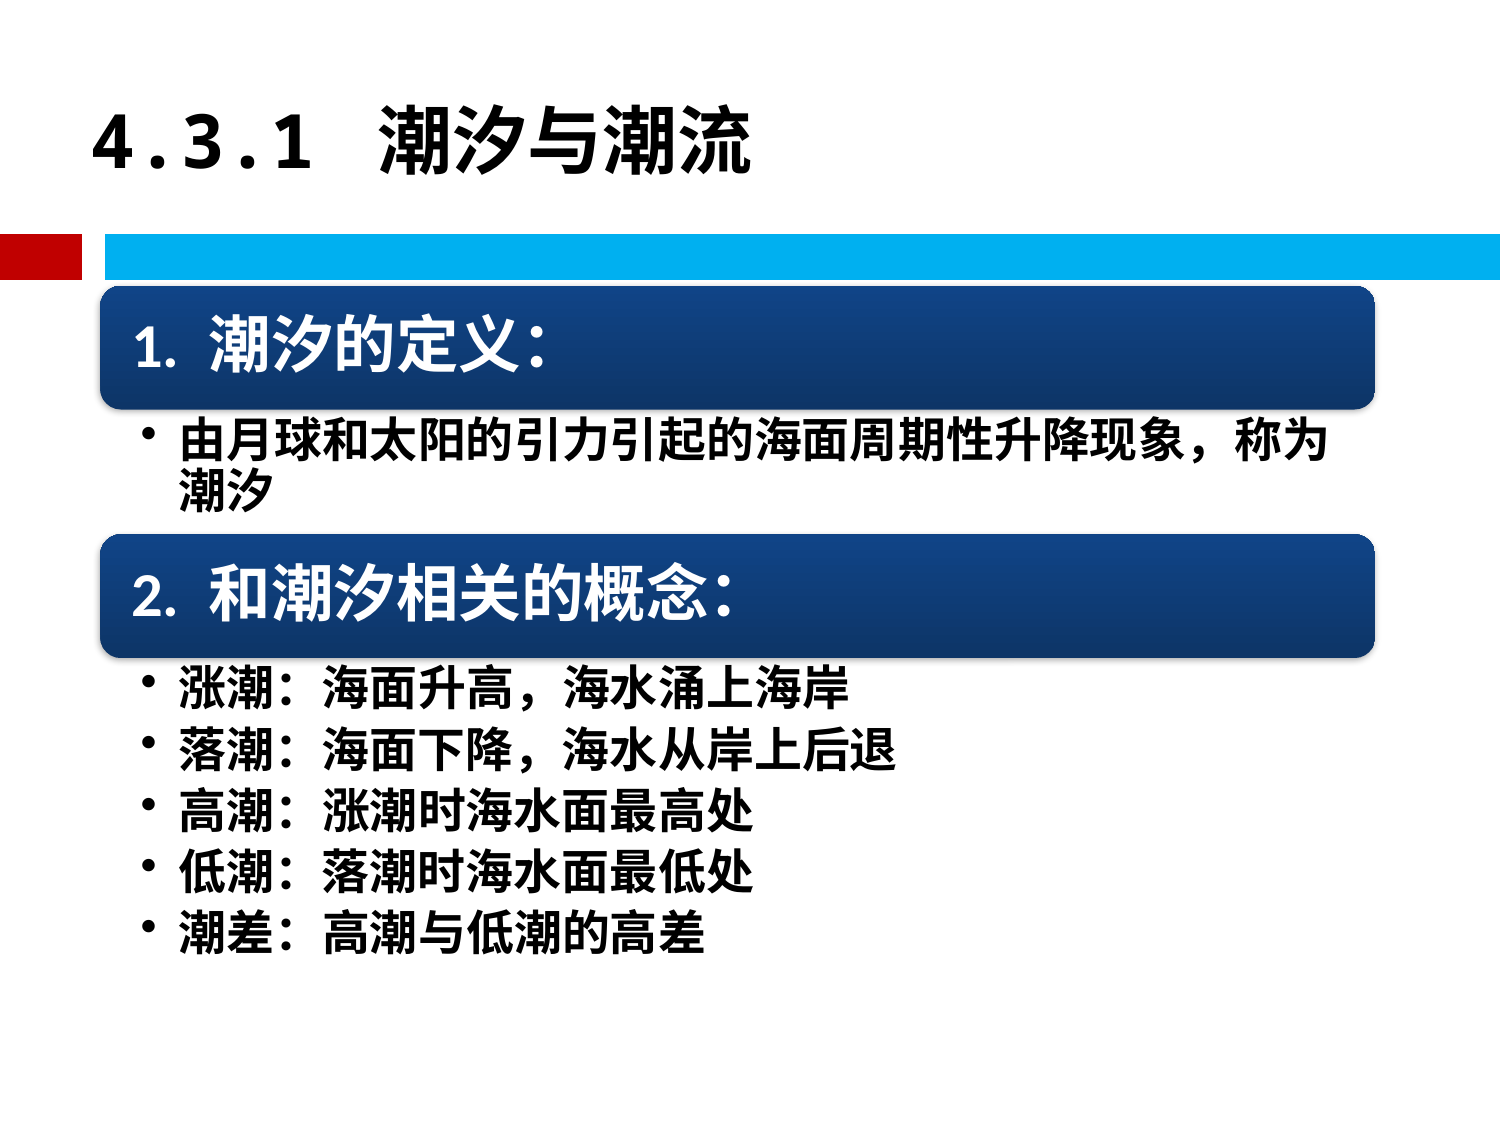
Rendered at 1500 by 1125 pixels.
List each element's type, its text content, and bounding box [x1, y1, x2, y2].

title 4.3.1 潮汐与潮流 [74, 44, 1426, 233]
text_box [100, 278, 1376, 1012]
